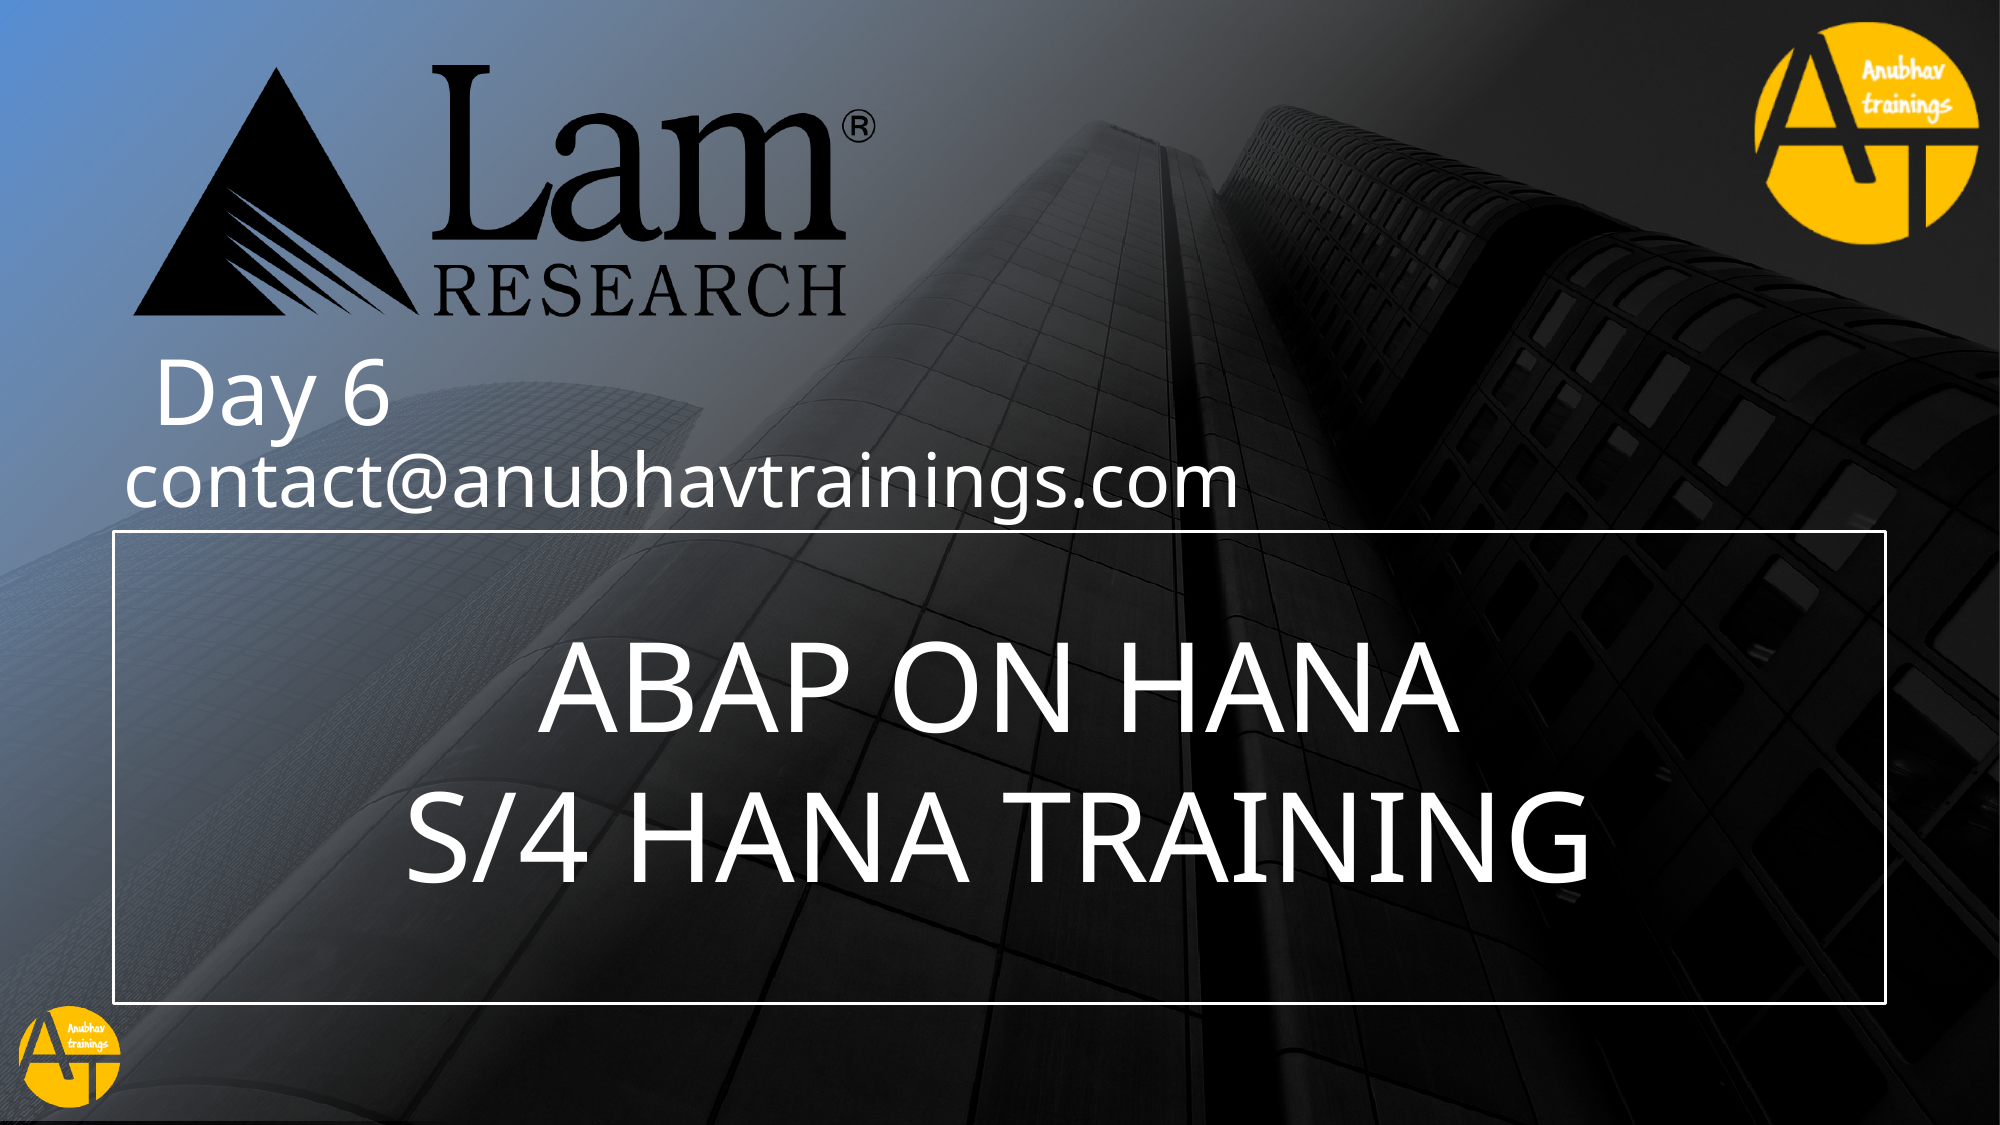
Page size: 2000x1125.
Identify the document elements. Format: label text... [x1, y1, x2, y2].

text_box contact@anubhavtrainings.com [109, 425, 1346, 530]
picture [1731, 6, 1993, 265]
text_box Day 6 [137, 326, 823, 451]
text_box [0, 0, 2000, 1122]
picture [133, 65, 876, 318]
text_box [112, 529, 1888, 1006]
picture [7, 999, 126, 1116]
